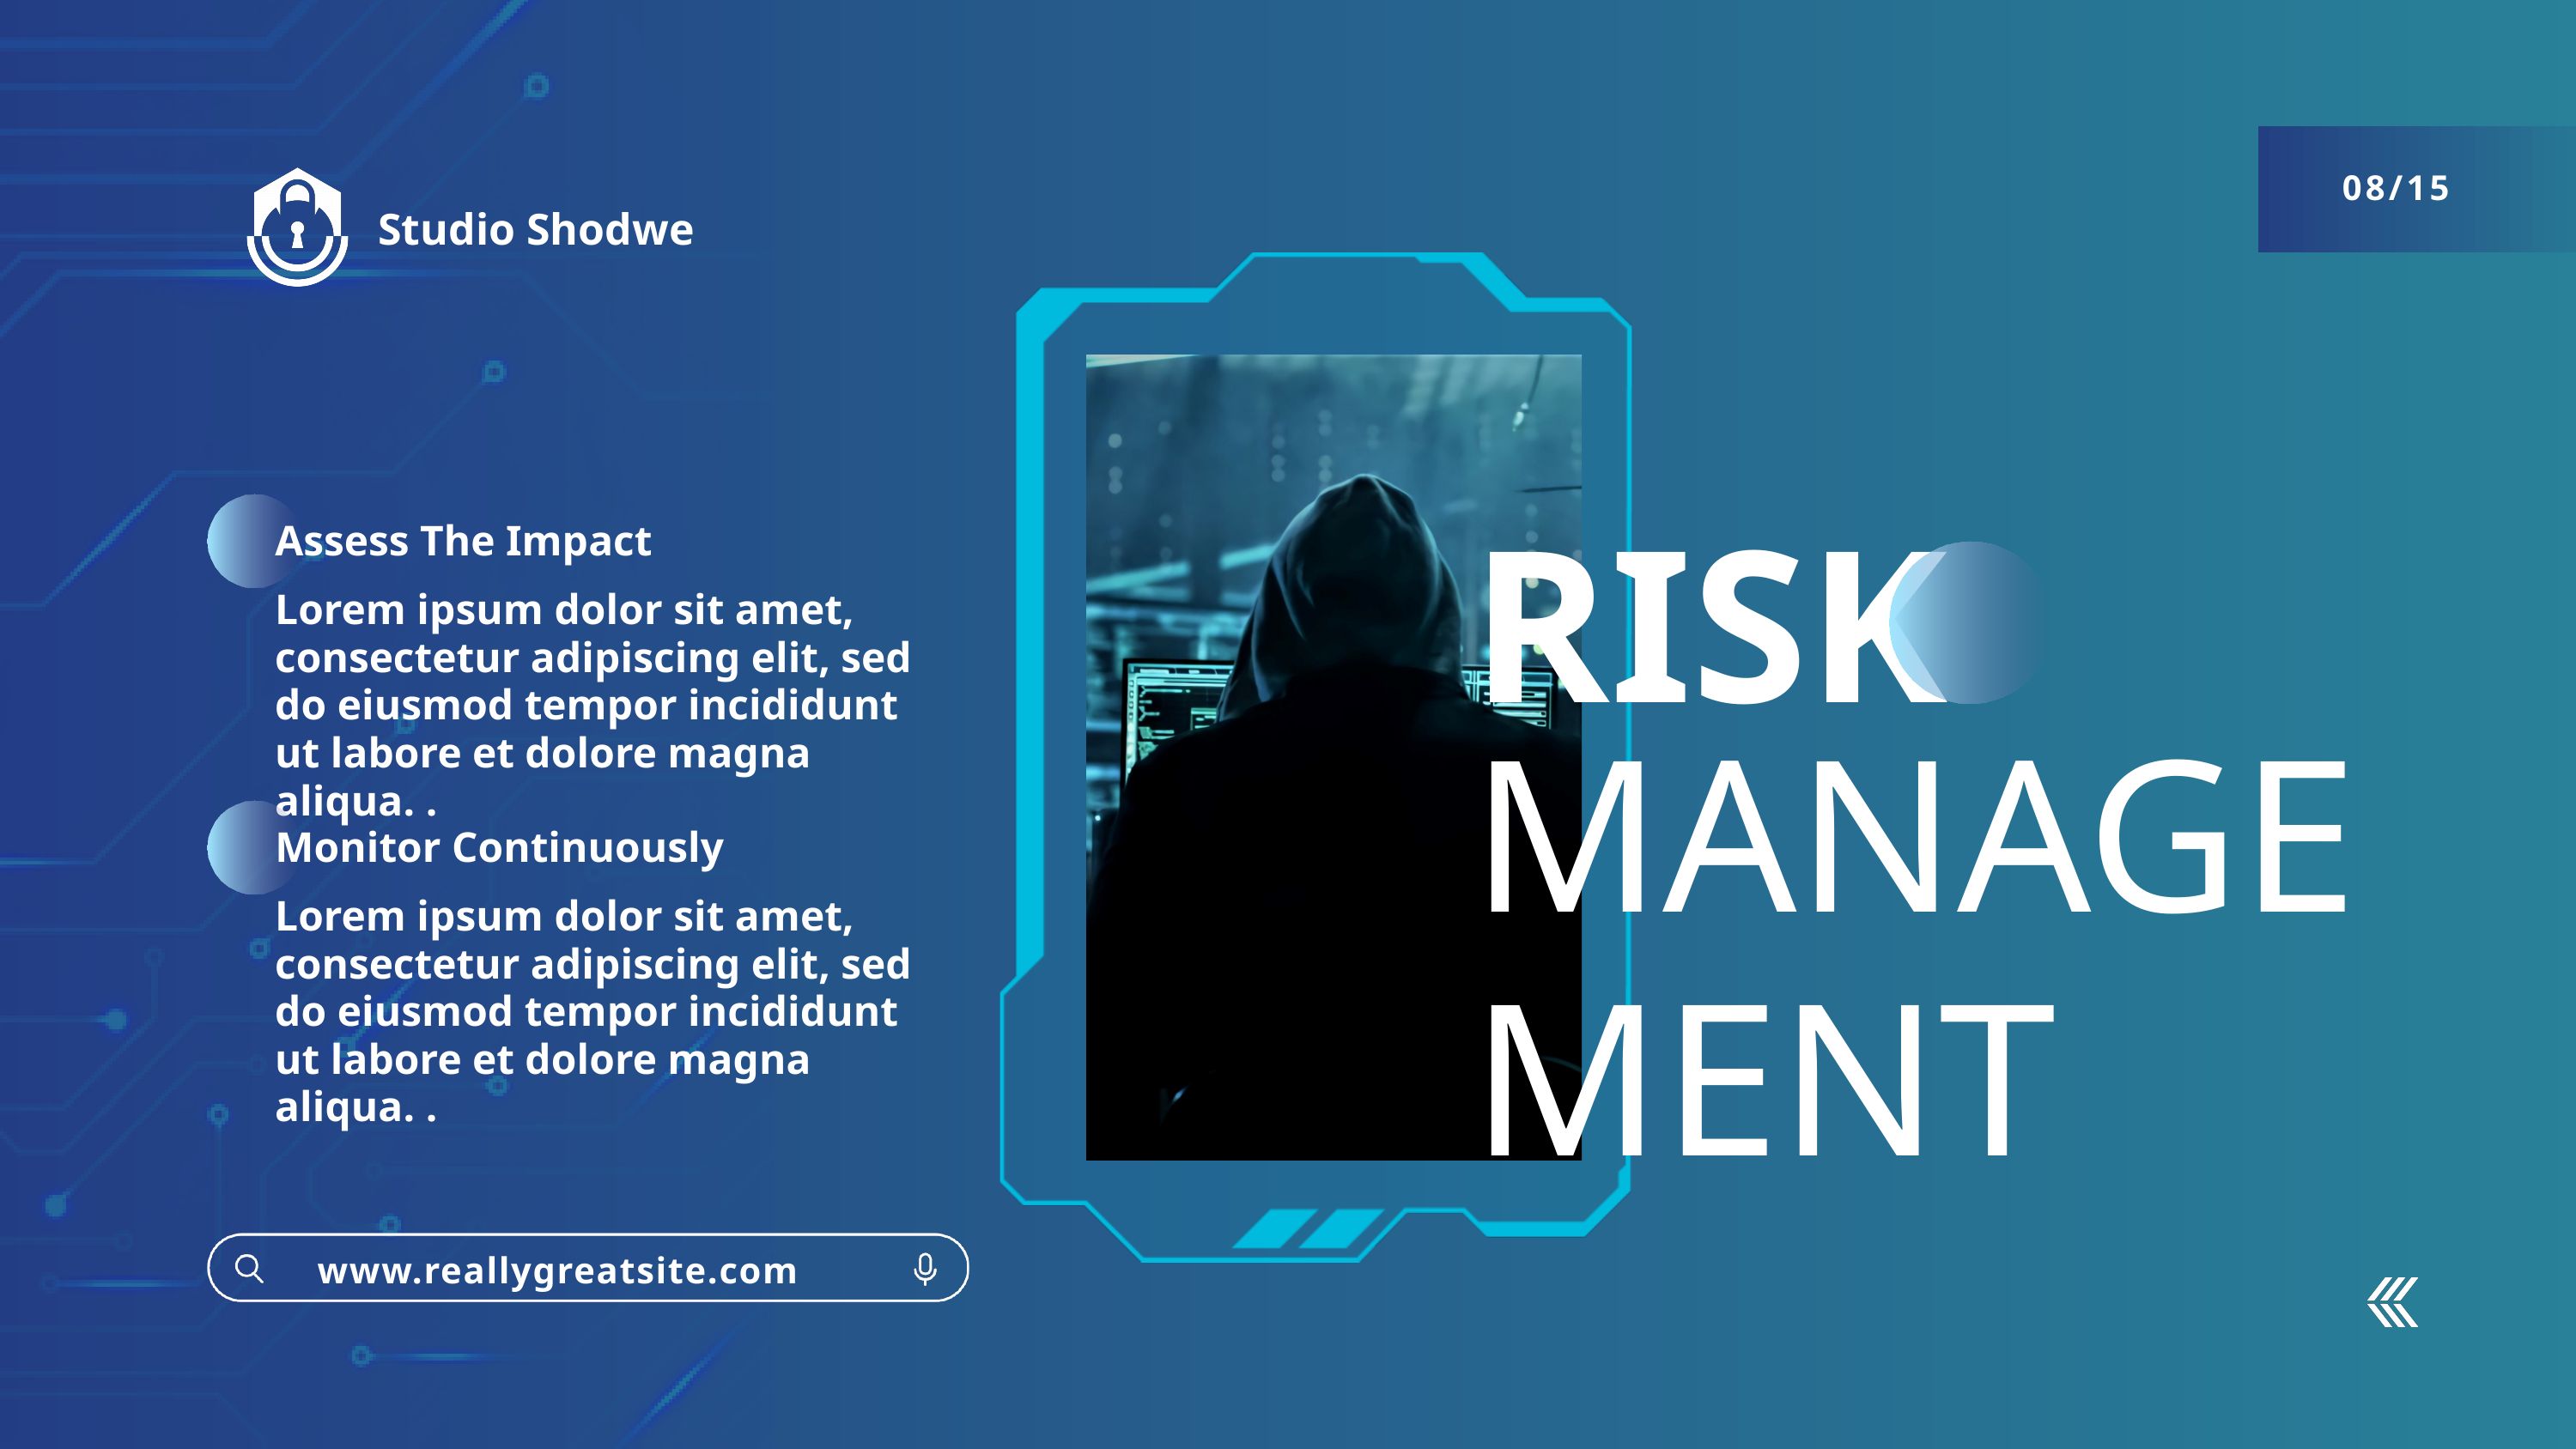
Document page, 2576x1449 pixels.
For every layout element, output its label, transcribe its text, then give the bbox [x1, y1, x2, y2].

text_box Assess The Impact [307, 516, 722, 565]
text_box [1085, 355, 1583, 1161]
text_box www.reallygreatsite.com [317, 1242, 849, 1291]
text_box Monitor Continuously [307, 822, 793, 871]
text_box Lorem ipsum dolor sit amet, consectetur adipiscing elit, sed do eiusmod tempor incididunt ut labore et dolore magna aliqua. . [275, 585, 945, 824]
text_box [207, 799, 302, 894]
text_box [1889, 541, 2052, 704]
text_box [207, 493, 302, 588]
text_box Studio Shodwe [378, 203, 775, 254]
text_box MANAGEMENT [1471, 709, 2393, 1198]
text_box [2366, 1277, 2419, 1327]
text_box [2257, 125, 2576, 253]
text_box RISK [1585, 500, 2308, 709]
text_box [999, 252, 1632, 1263]
text_box [0, 0, 774, 1449]
text_box [246, 167, 349, 287]
text_box [207, 1233, 969, 1302]
text_box Lorem ipsum dolor sit amet, consectetur adipiscing elit, sed do eiusmod tempor incididunt ut labore et dolore magna aliqua. . [275, 891, 945, 1131]
